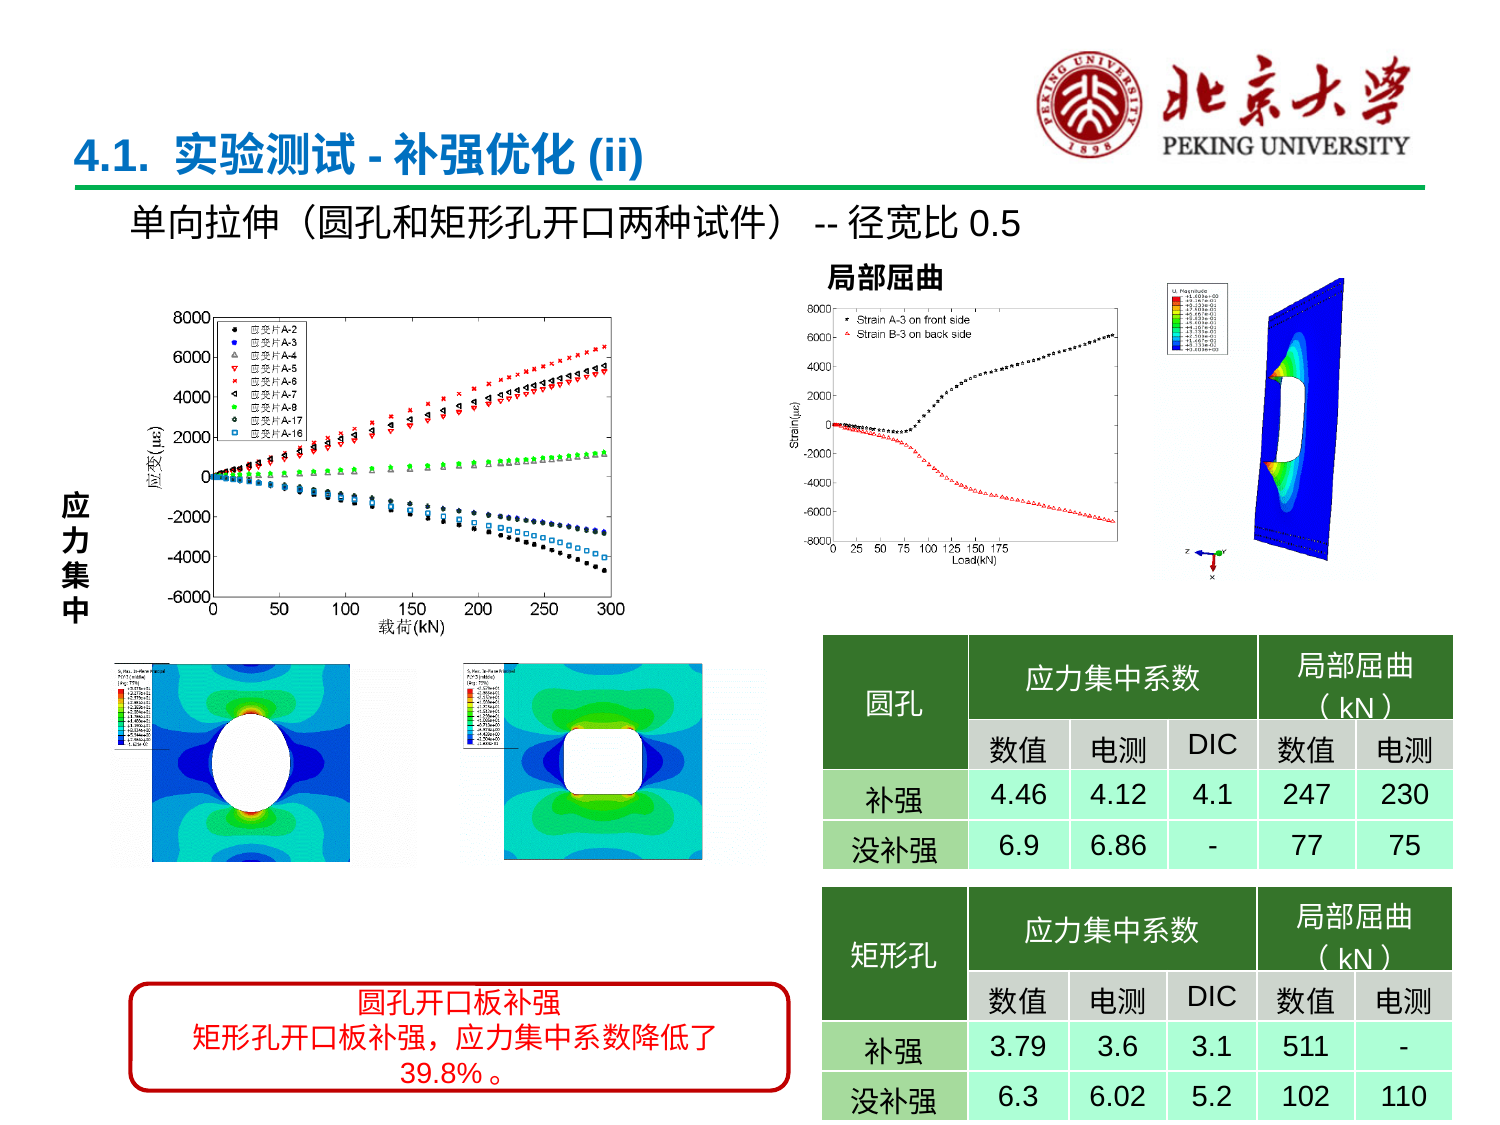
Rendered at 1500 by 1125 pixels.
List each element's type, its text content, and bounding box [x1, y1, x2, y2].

table_cell 3.6 [1070, 1022, 1166, 1070]
text_box 单向拉伸（圆孔和矩形孔开口两种试件）--径宽比0.5 [68, 191, 1036, 251]
table_cell 6.3 [969, 1072, 1068, 1120]
table_header 局部屈曲 （kN） [1258, 887, 1452, 970]
picture [785, 277, 1379, 581]
table_cell - [1169, 821, 1257, 869]
table_cell - [1356, 1022, 1452, 1070]
table_cell 3.79 [969, 1022, 1068, 1070]
picture [457, 658, 769, 866]
table_cell 电测 [1357, 720, 1453, 769]
table_cell 数值 [969, 972, 1068, 1020]
table_cell 没补强 [822, 1072, 967, 1120]
picture [108, 658, 420, 868]
table_cell 5.2 [1168, 1072, 1256, 1120]
table_cell 补强 [823, 770, 968, 819]
table_header 局部屈曲 （kN） [1259, 635, 1453, 719]
table_cell 数值 [1258, 972, 1354, 1020]
picture [1022, 39, 1425, 167]
table_cell 247 [1259, 770, 1355, 819]
table_cell 4.1 [1169, 770, 1257, 819]
table_cell 数值 [1259, 720, 1355, 769]
table_cell DIC [1168, 972, 1256, 1020]
table_cell 数值 [969, 720, 1069, 769]
table_cell 75 [1357, 821, 1453, 869]
picture [141, 291, 660, 638]
table_cell 110 [1356, 1072, 1452, 1120]
table_cell 6.86 [1071, 821, 1167, 869]
table_cell 补强 [822, 1022, 967, 1070]
table_cell 6.02 [1070, 1072, 1166, 1120]
table_cell 没补强 [823, 821, 968, 869]
table_cell 电测 [1070, 972, 1166, 1020]
table_header 矩形孔 [822, 887, 967, 1020]
table_cell 230 [1357, 770, 1453, 819]
table_header 圆孔 [823, 635, 968, 769]
table_cell 4.46 [969, 770, 1069, 819]
title 4.1. 实验测试-补强优化(ii) [58, 101, 1294, 194]
table_cell 511 [1258, 1022, 1354, 1070]
table_cell 电测 [1356, 972, 1452, 1020]
table_header 应力集中系数 [969, 887, 1256, 970]
table_cell 3.1 [1168, 1022, 1256, 1070]
table_cell 77 [1259, 821, 1355, 869]
text_box 应 力 集 中 [47, 480, 107, 635]
table_cell DIC [1169, 720, 1257, 769]
table_cell 4.12 [1071, 770, 1167, 819]
table_cell 6.9 [969, 821, 1069, 869]
text_box 局部屈曲 [813, 251, 960, 285]
table_header 应力集中系数 [969, 635, 1257, 719]
table_cell 电测 [1071, 720, 1167, 769]
table_cell 102 [1258, 1072, 1354, 1120]
